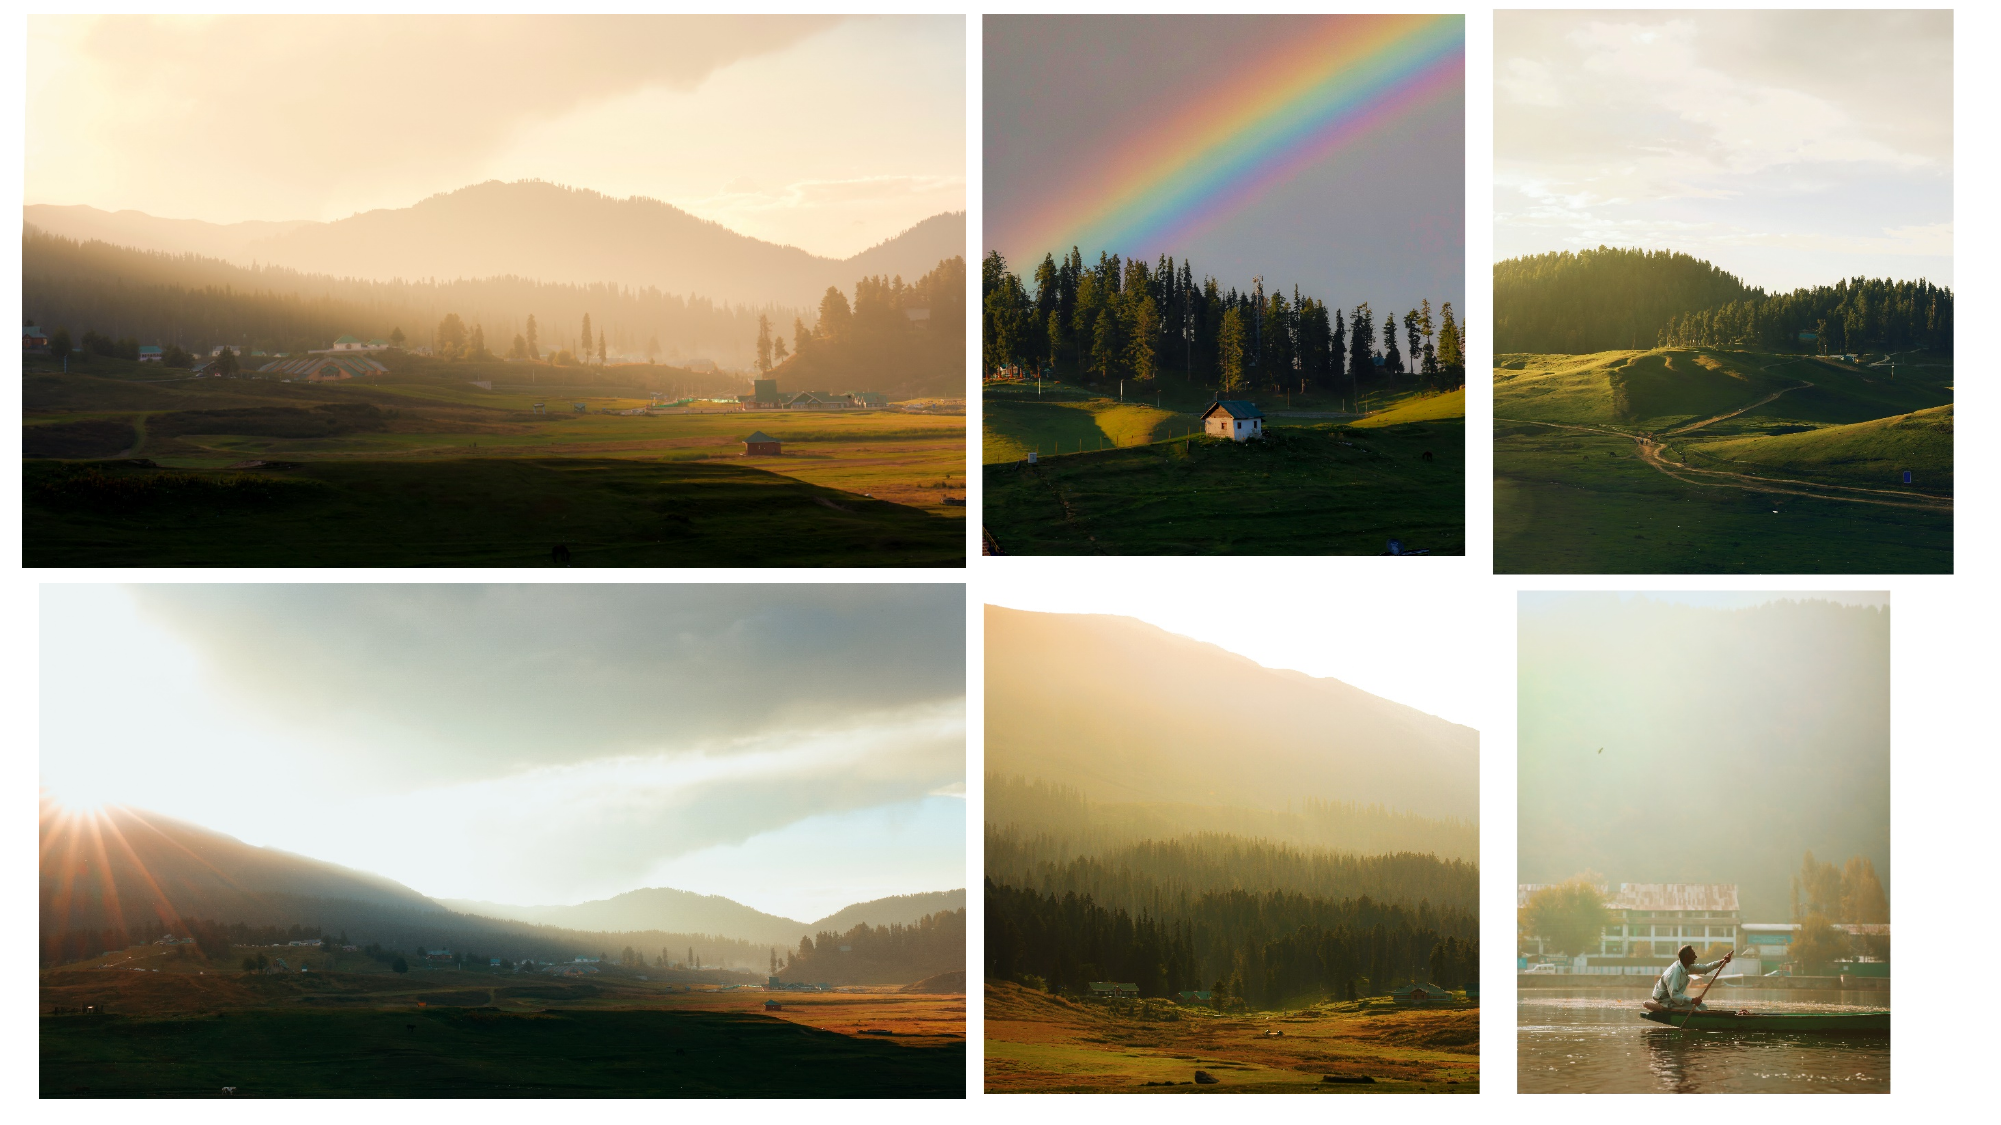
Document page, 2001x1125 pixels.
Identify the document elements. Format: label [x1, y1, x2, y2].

picture [21, 14, 966, 568]
picture [1515, 588, 1894, 1094]
picture [1491, 6, 1954, 575]
picture [982, 14, 1466, 556]
picture [39, 583, 966, 1099]
picture [982, 589, 1480, 1094]
